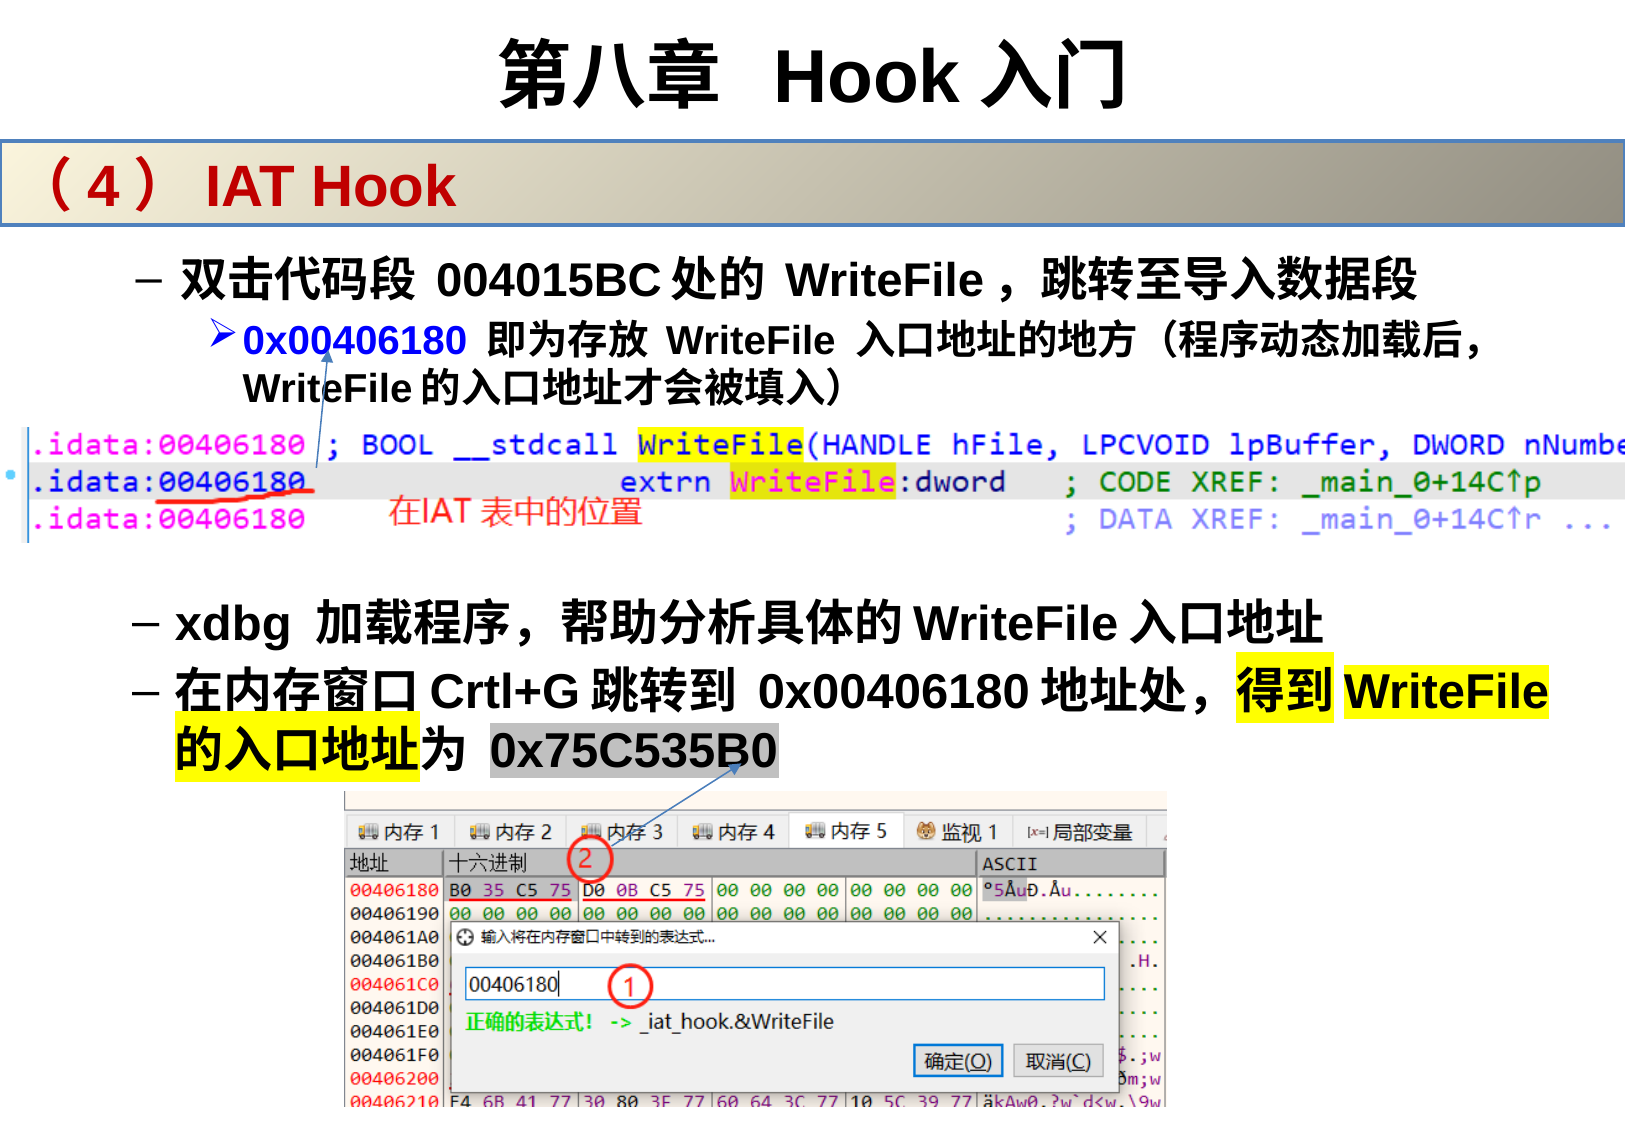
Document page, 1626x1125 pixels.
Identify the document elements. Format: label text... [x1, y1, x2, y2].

picture [0, 427, 1625, 543]
list 双击代码段 004015BC处的 WriteFile，跳转至导入数据段 0x00406180 即为存放 WriteFile 入口地址的地方（程序动态加载后，WriteFile的入口地址才会被填入） [49, 241, 1550, 423]
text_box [316, 349, 329, 469]
text_box xdbg 加载程序，帮助分析具体的WriteFile入口地址 在内存窗口Crtl+G跳转到 0x00406180地址处，得到WriteFile的入口地址为 0x75C535B0 [49, 584, 1616, 786]
text_box （4）IAT Hook [0, 139, 1625, 227]
title 第八章 Hook入门 [81, 19, 1544, 126]
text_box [611, 762, 742, 847]
picture [344, 791, 1168, 1108]
